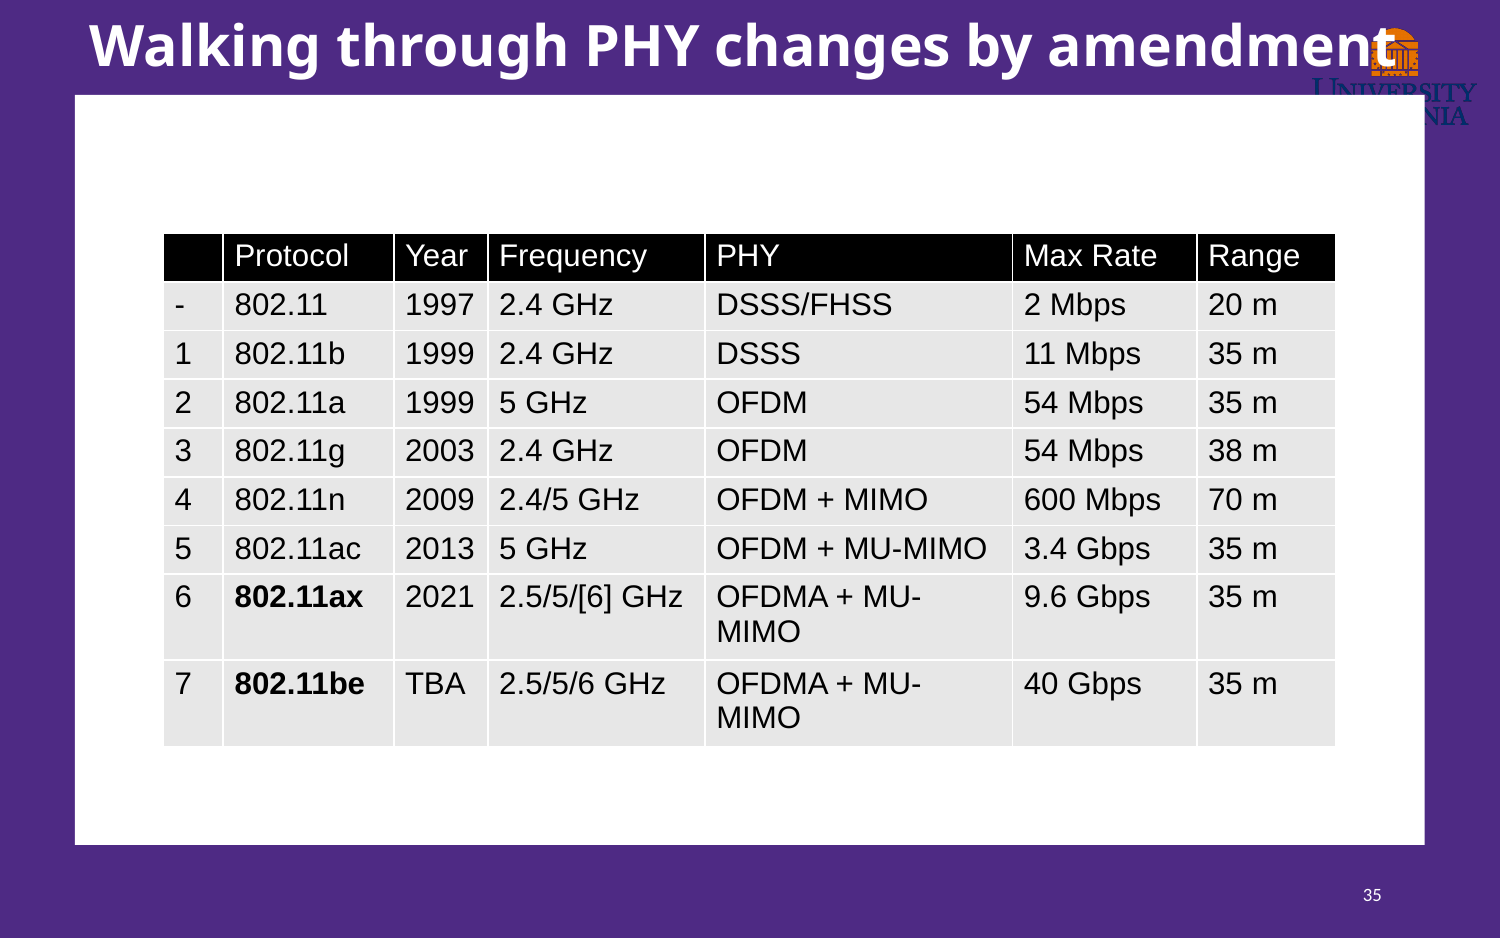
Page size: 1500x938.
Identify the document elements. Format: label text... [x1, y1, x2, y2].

table_cell 2.4/5 GHz [489, 478, 704, 525]
table_cell DSSS [706, 331, 1012, 378]
table_cell 54 Mbps [1013, 380, 1196, 427]
table_cell 2.4 GHz [489, 283, 704, 330]
table_header Max Rate [1013, 234, 1196, 281]
table_cell 802.11a [224, 380, 393, 427]
table_cell 9.6 Gbps [1013, 575, 1196, 659]
table_cell 802.11ac [224, 526, 393, 573]
table_cell 5 GHz [489, 526, 704, 573]
table_cell 2.5/5/[6] GHz [489, 575, 704, 659]
picture [1425, 28, 1477, 130]
table_cell 600 Mbps [1013, 478, 1196, 525]
table_cell 3 [164, 429, 222, 476]
table_cell 802.11be [224, 661, 393, 746]
table_cell 5 GHz [489, 380, 704, 427]
table_cell 2.4 GHz [489, 331, 704, 378]
table_cell 35 m [1198, 575, 1335, 659]
slide_number 35 [1059, 868, 1397, 919]
table_header Range [1198, 234, 1335, 281]
table_cell 802.11b [224, 331, 393, 378]
table_header Protocol [224, 234, 393, 281]
table_cell 1 [164, 331, 222, 378]
table_cell 1999 [395, 331, 487, 378]
table_cell OFDMA + MU-MIMO [706, 575, 1012, 659]
table_cell TBA [395, 661, 487, 746]
table_cell 2009 [395, 478, 487, 525]
table_cell 40 Gbps [1013, 661, 1196, 746]
table_cell 3.4 Gbps [1013, 526, 1196, 573]
table_cell OFDM + MU-MIMO [706, 526, 1012, 573]
table_header Year [395, 234, 487, 281]
table_cell 2013 [395, 526, 487, 573]
table_cell 2 [164, 380, 222, 427]
table_cell 802.11 [224, 283, 393, 330]
table_cell OFDM + MIMO [706, 478, 1012, 525]
table_cell 1999 [395, 380, 487, 427]
table_cell 7 [164, 661, 222, 746]
table_header PHY [706, 234, 1012, 281]
table_header [164, 234, 222, 281]
table_cell 4 [164, 478, 222, 525]
table_cell - [164, 283, 222, 330]
table_cell 35 m [1198, 661, 1335, 746]
table_header Frequency [489, 234, 704, 281]
table_cell 2.4 GHz [489, 429, 704, 476]
table_cell 38 m [1198, 429, 1335, 476]
table_cell 802.11g [224, 429, 393, 476]
table_cell OFDM [706, 429, 1012, 476]
table_cell 2021 [395, 575, 487, 659]
table_cell 35 m [1198, 526, 1335, 573]
table_cell 11 Mbps [1013, 331, 1196, 378]
table_cell DSSS/FHSS [706, 283, 1012, 330]
table_cell 2003 [395, 429, 487, 476]
table_cell 20 m [1198, 283, 1335, 330]
table_cell 802.11n [224, 478, 393, 525]
table_cell 2.5/5/6 GHz [489, 661, 704, 746]
table_cell 54 Mbps [1013, 429, 1196, 476]
table_cell 2 Mbps [1013, 283, 1196, 330]
table_cell OFDMA + MU-MIMO [706, 661, 1012, 746]
title Walking through PHY changes by amendment [74, 1, 1425, 95]
table_cell OFDM [706, 380, 1012, 427]
table_cell 70 m [1198, 478, 1335, 525]
list [74, 95, 1425, 845]
table_cell 35 m [1198, 380, 1335, 427]
table_cell 802.11ax [224, 575, 393, 659]
table_cell 5 [164, 526, 222, 573]
table_cell 35 m [1198, 331, 1335, 378]
table_cell 1997 [395, 283, 487, 330]
table_cell 6 [164, 575, 222, 659]
